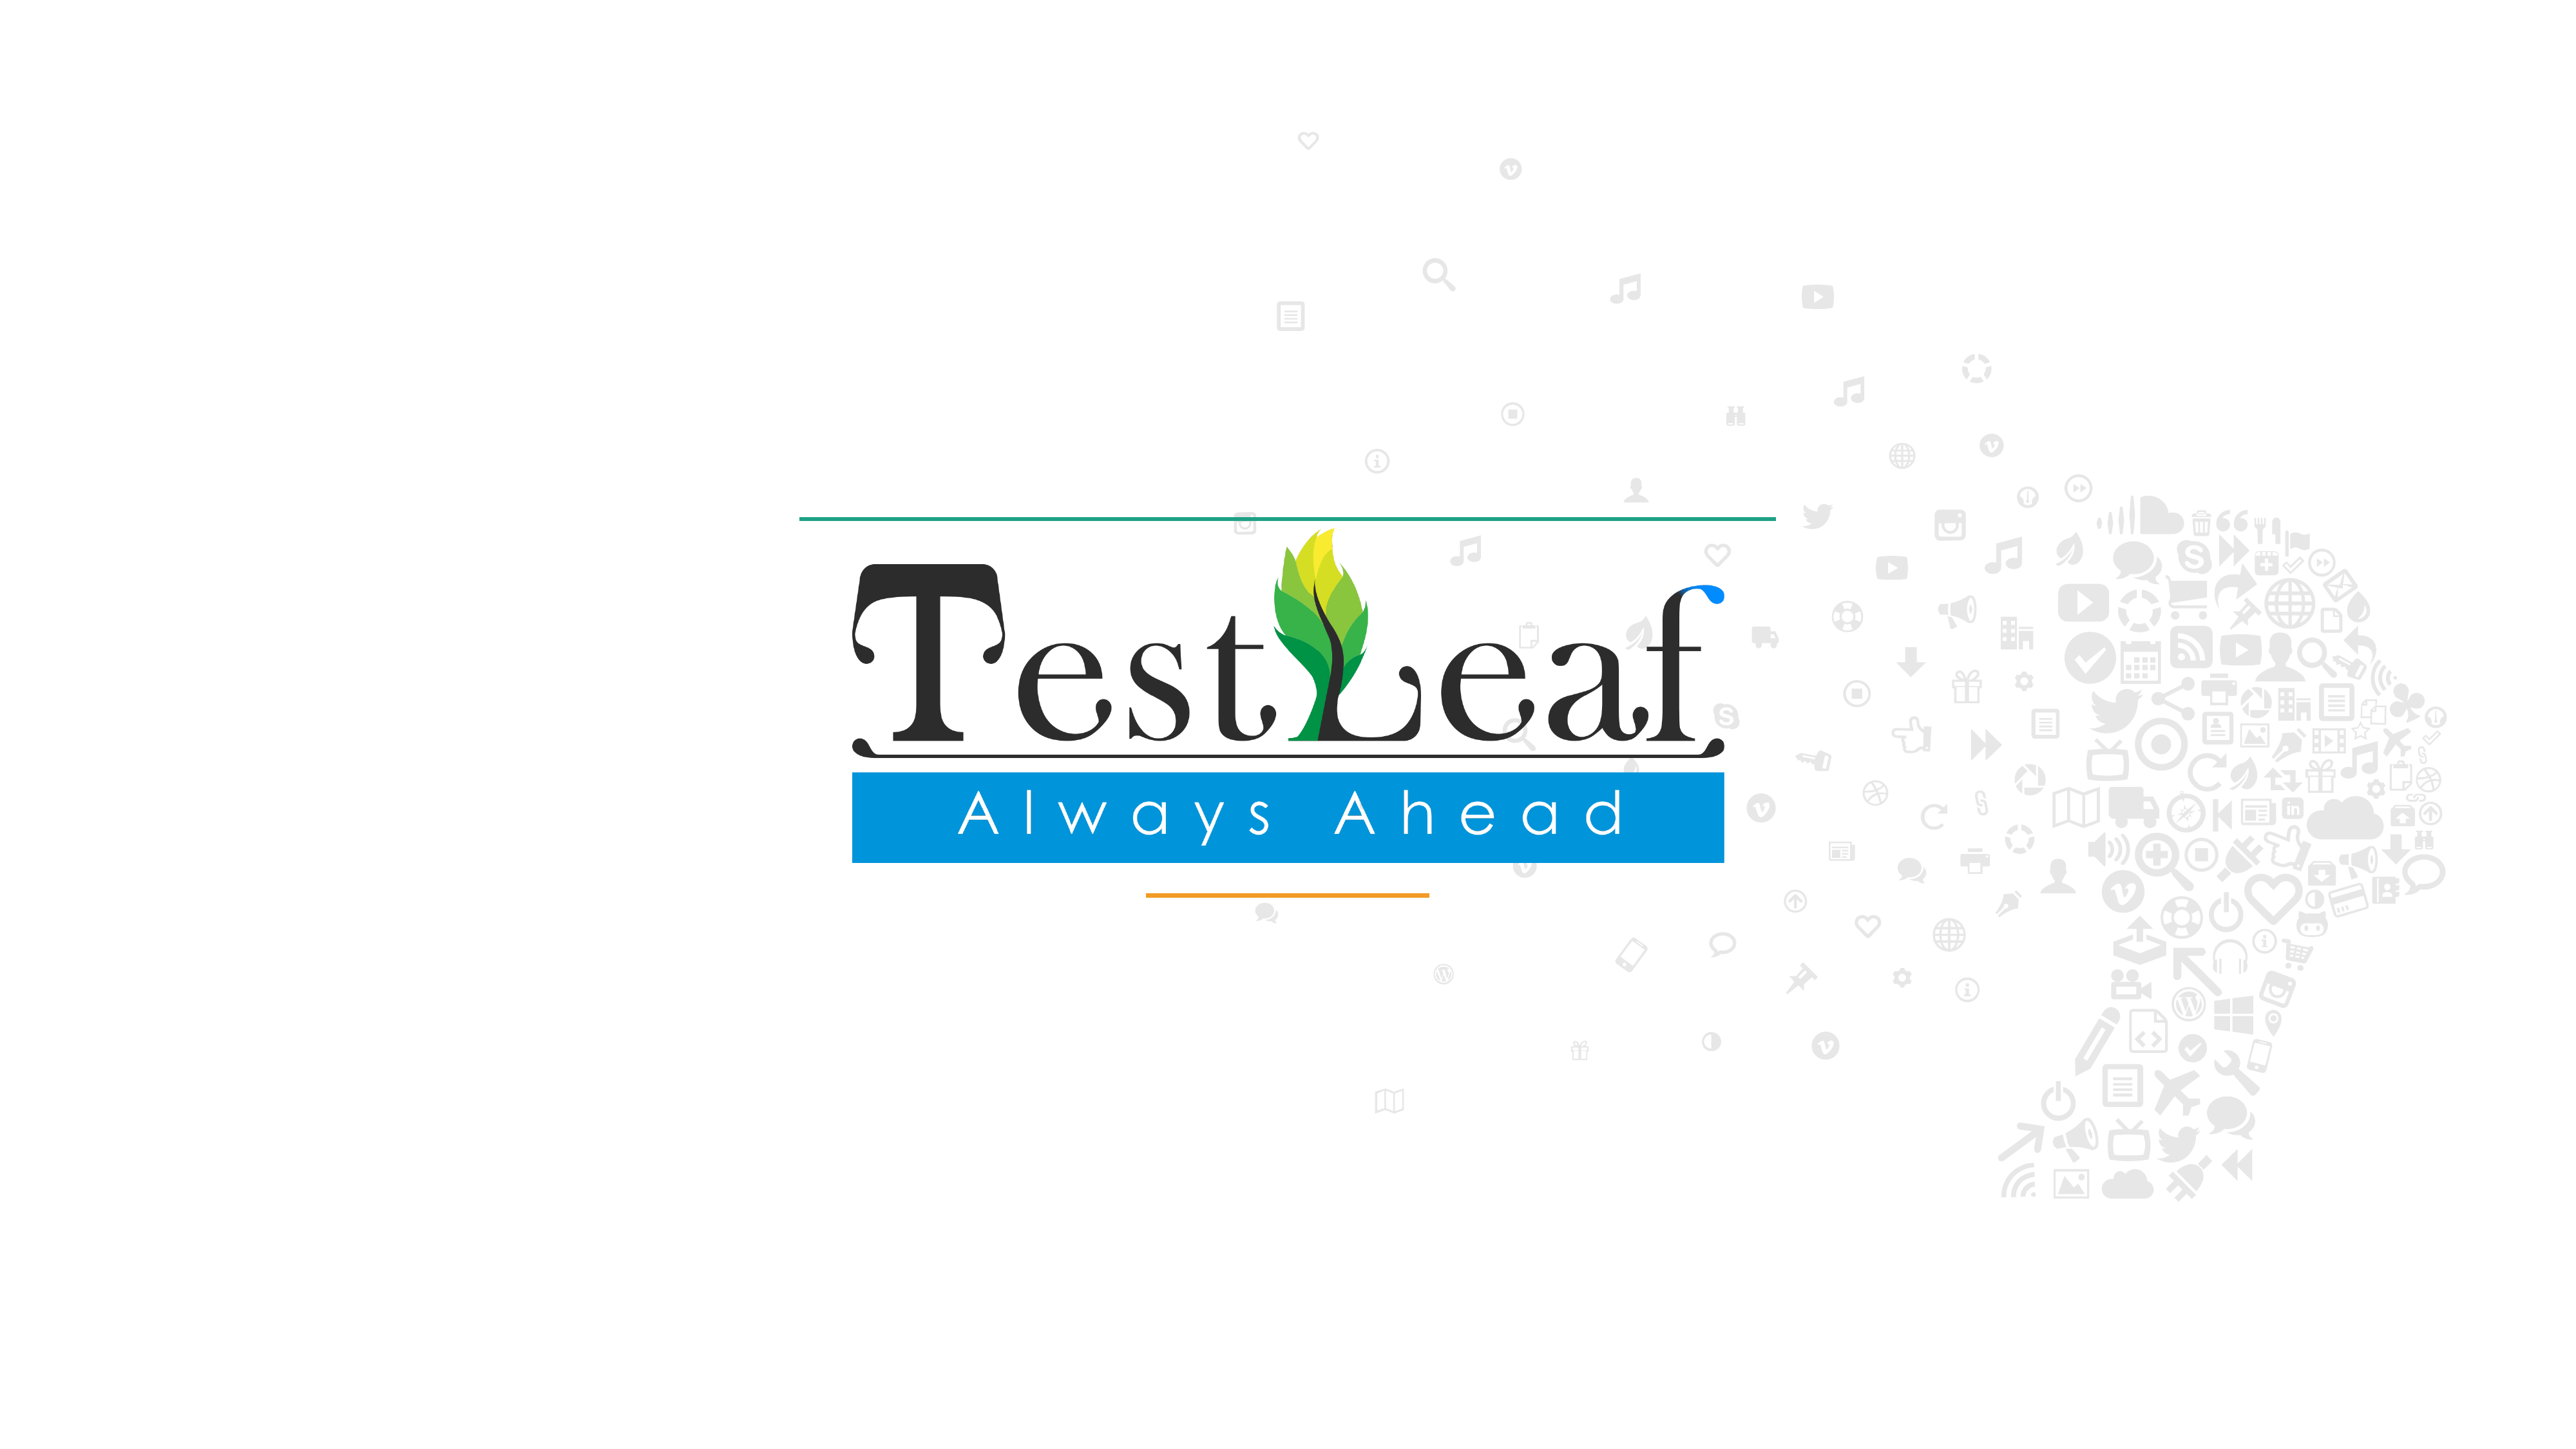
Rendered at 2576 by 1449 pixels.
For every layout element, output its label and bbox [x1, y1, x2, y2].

text_box [1234, 131, 2447, 1202]
picture [1250, 802, 1268, 835]
picture [1134, 802, 1165, 835]
picture [1587, 790, 1619, 835]
picture [1027, 790, 1031, 833]
picture [959, 792, 998, 833]
picture [1404, 790, 1431, 833]
picture [1523, 802, 1556, 835]
picture [1195, 802, 1223, 845]
picture [1462, 802, 1494, 835]
picture [1058, 802, 1106, 833]
picture [1335, 791, 1374, 833]
picture [852, 528, 1724, 772]
